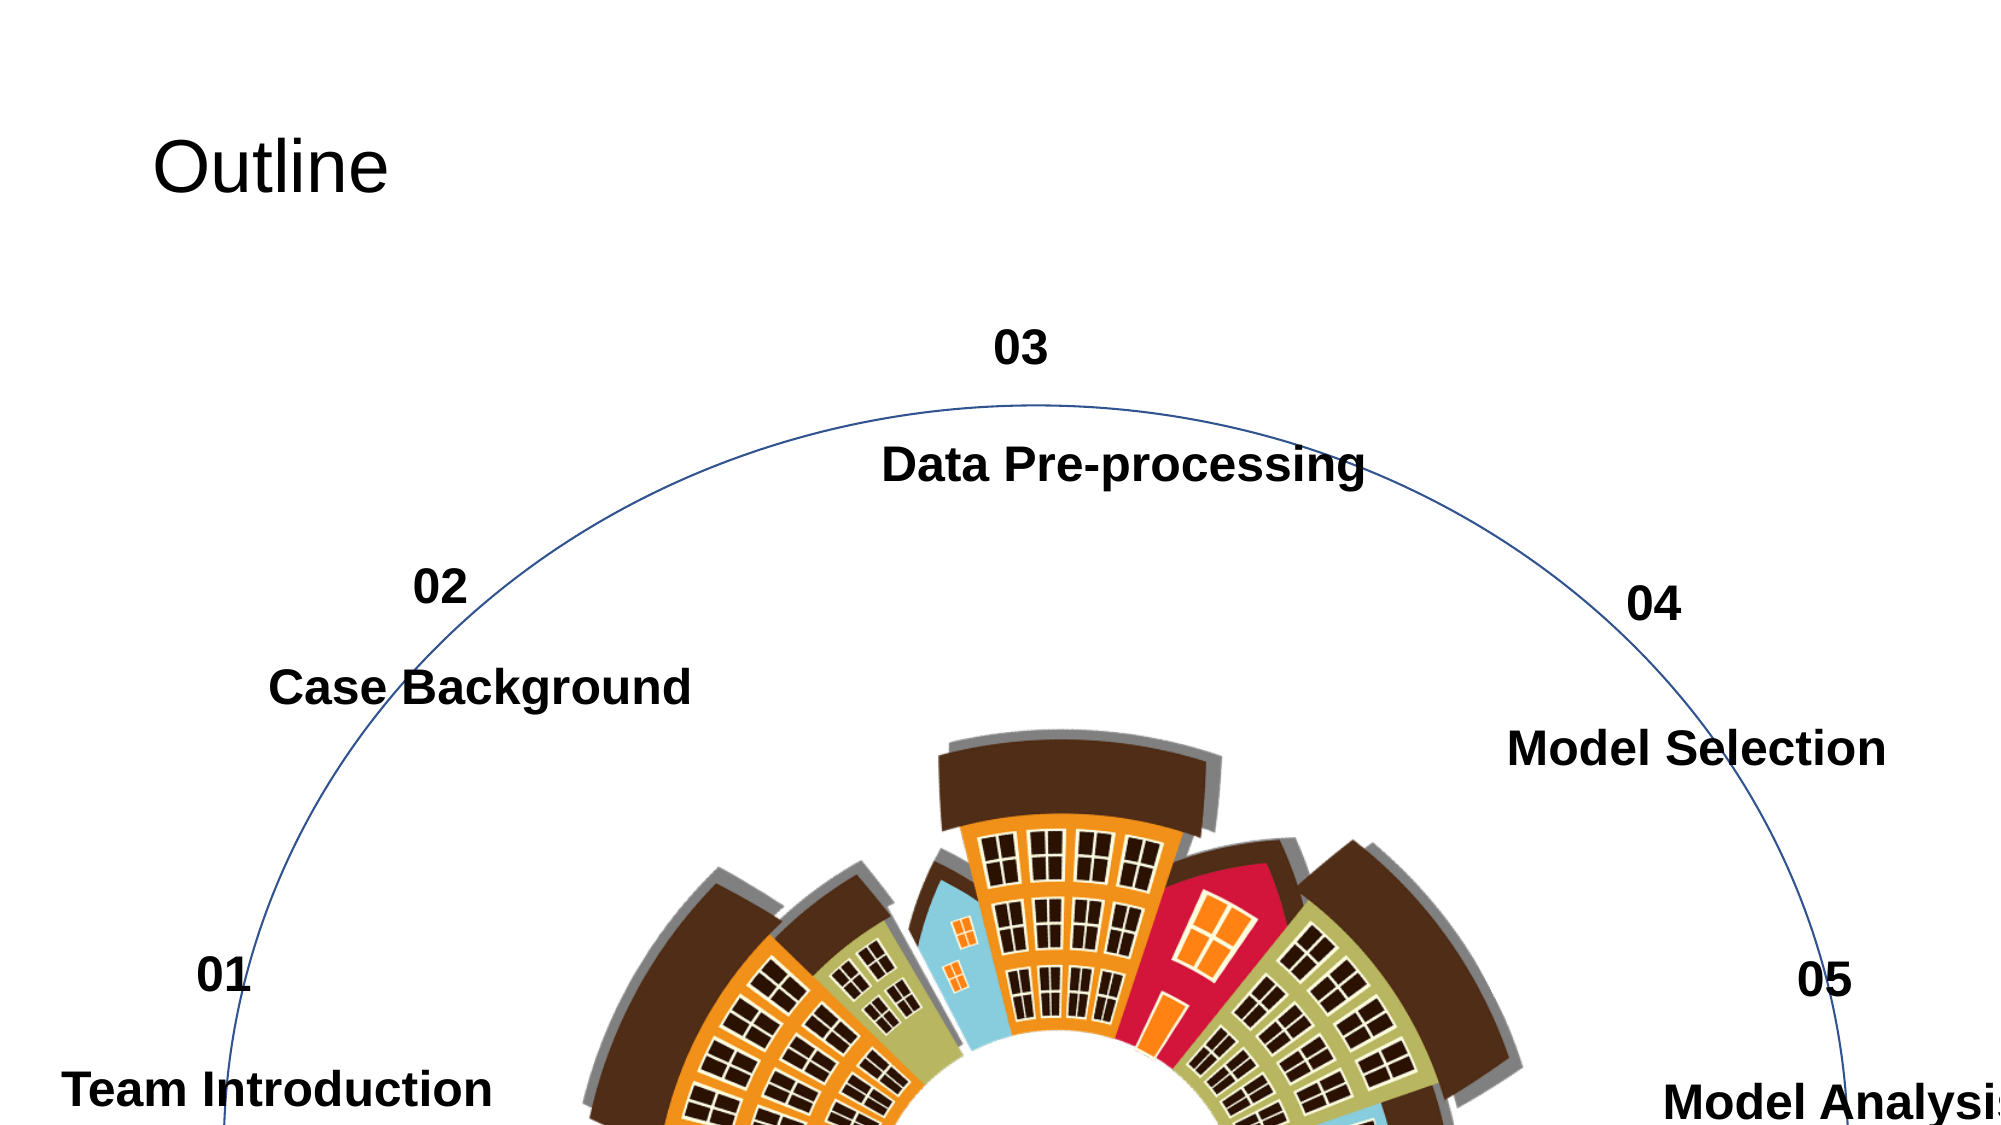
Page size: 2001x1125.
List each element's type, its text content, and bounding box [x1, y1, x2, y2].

text_box [436, 405, 1690, 722]
text_box 03 [927, 307, 1114, 383]
text_box 01 [130, 934, 317, 1010]
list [588, 723, 1523, 1125]
text_box Model Selection [1491, 707, 1979, 783]
text_box 02 [347, 546, 534, 622]
text_box Data Pre-processing [866, 424, 1470, 560]
text_box 05 [1731, 938, 1918, 1014]
text_box 04 [1560, 562, 1747, 638]
text_box Case Background [253, 647, 741, 723]
text_box Model Analysis [1647, 1062, 2000, 1125]
text_box [1527, 783, 1843, 1125]
text_box [231, 723, 587, 1125]
text_box Team Introduction [46, 1049, 534, 1125]
title Outline [137, 59, 1863, 278]
